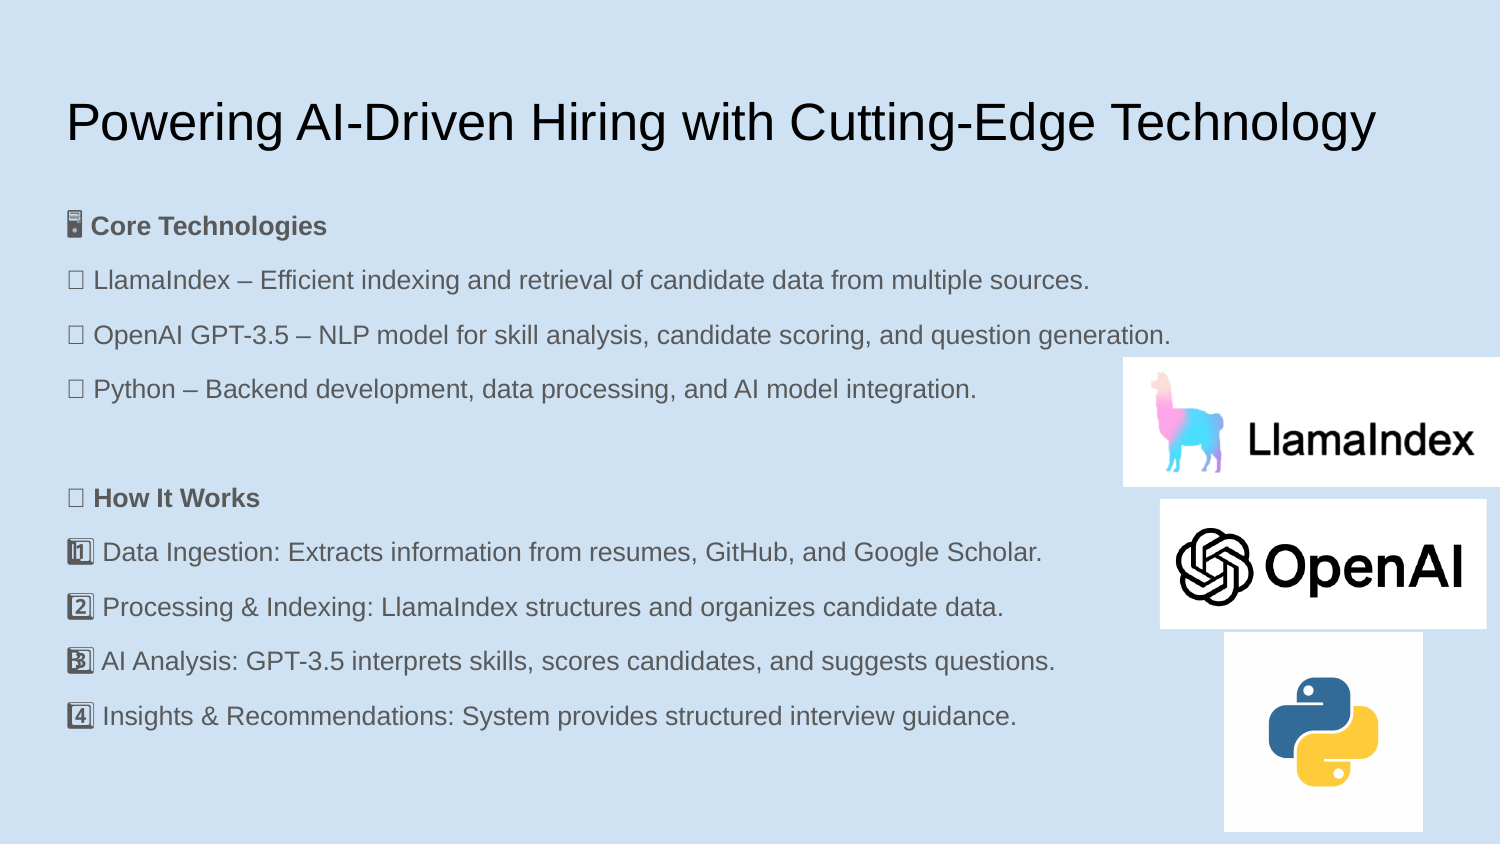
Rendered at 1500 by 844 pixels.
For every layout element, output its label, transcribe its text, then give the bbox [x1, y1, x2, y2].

picture [1159, 498, 1487, 629]
picture [1123, 356, 1500, 487]
title Powering AI-Driven Hiring with Cutting-Edge Technology [51, 72, 1449, 167]
list 🖥️ Core Technologies ✅ LlamaIndex – Efficient indexing and retrieval of candidate data from multiple sources. ✅ OpenAI GPT-3.5 – NLP model for skill analysis, candidate scoring, and question generation. ✅ Python – Backend development, data processing, and AI model integration. 🔗 How It Works 1️⃣ Data Ingestion: Extracts information from resumes, GitHub, and Google Scholar. 2️⃣ Processing & Indexing: LlamaIndex structures and organizes candidate data. 3️⃣ AI Analysis: GPT-3.5 interprets skills, scores candidates, and suggests questions. 4️⃣ Insights & Recommendations: System provides structured interview guidance. [51, 189, 1449, 750]
picture [1223, 632, 1423, 832]
